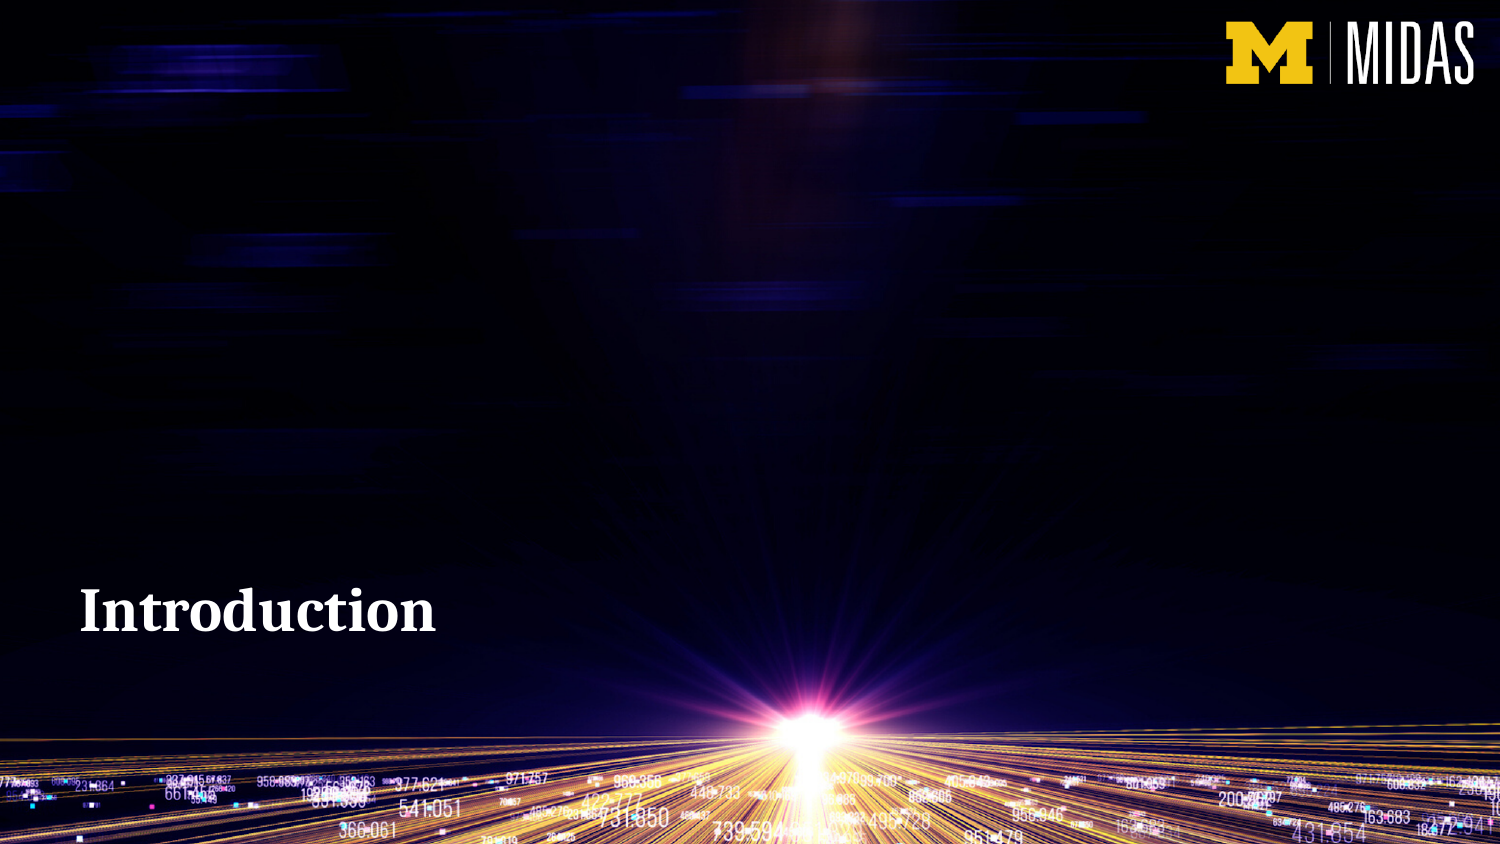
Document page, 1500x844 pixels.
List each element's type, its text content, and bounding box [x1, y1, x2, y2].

title Introduction [64, 298, 1413, 660]
picture [0, 0, 1500, 844]
